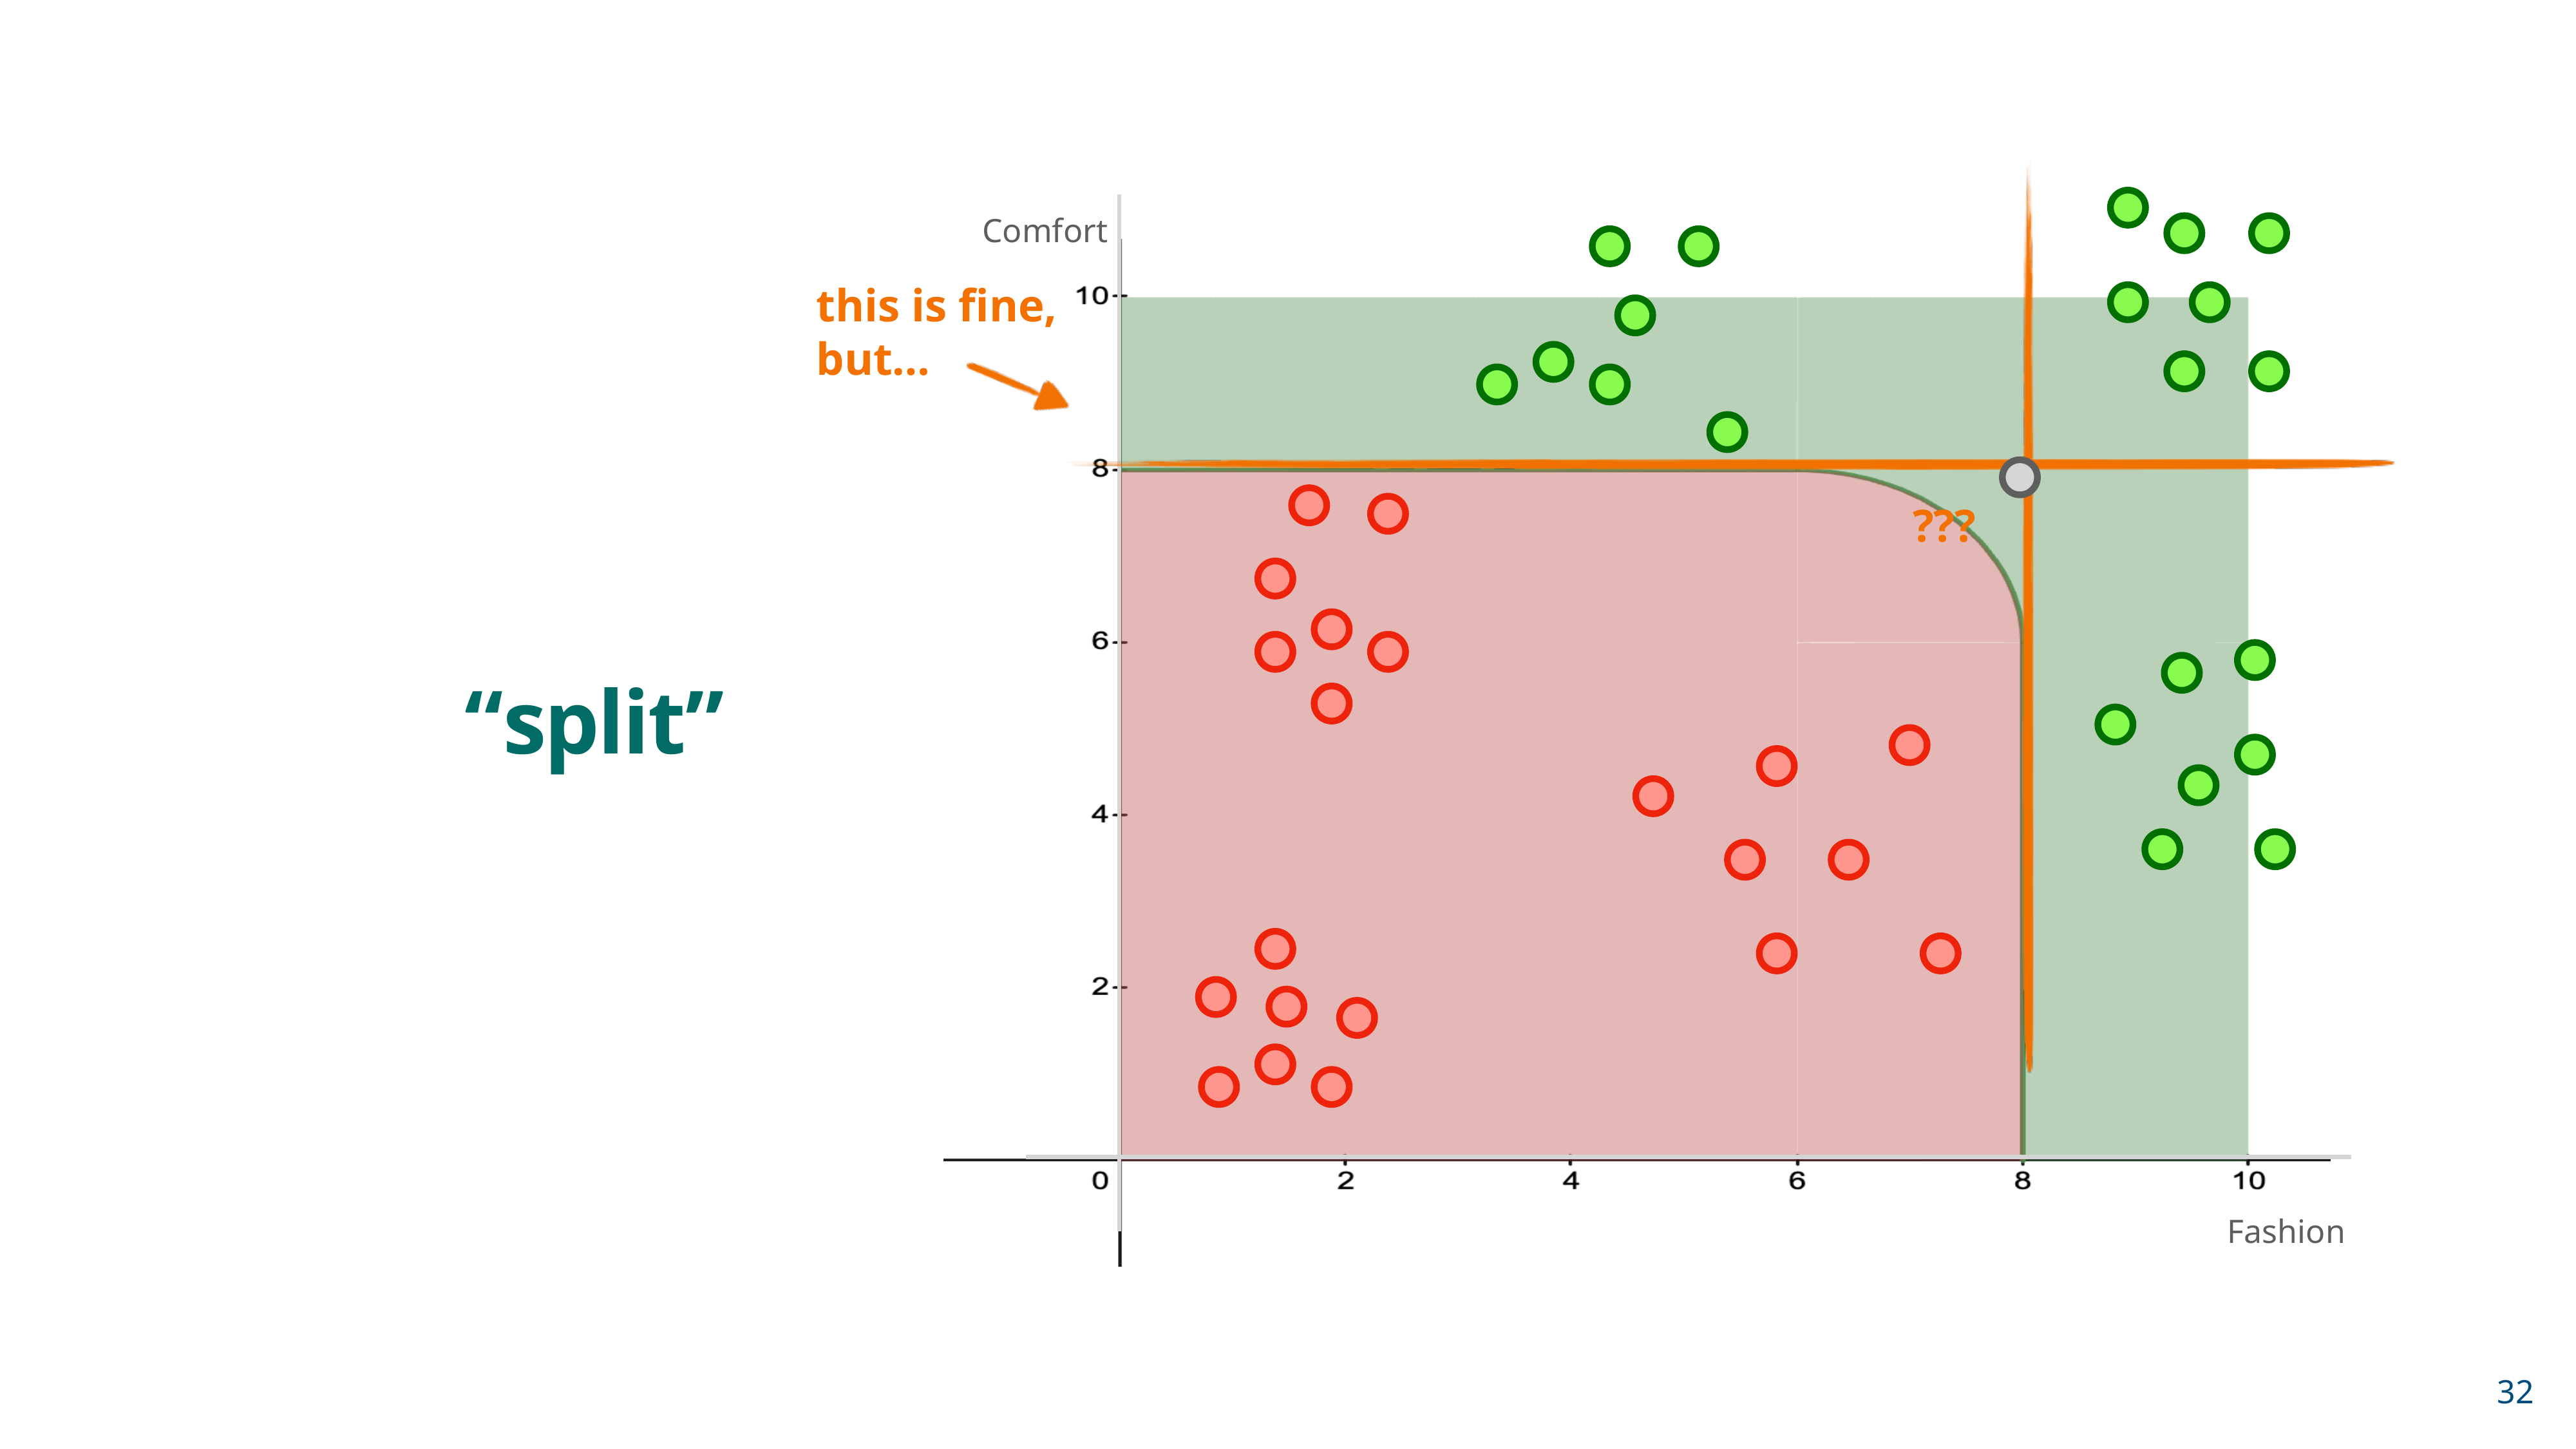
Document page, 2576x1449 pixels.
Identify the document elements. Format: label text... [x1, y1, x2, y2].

text_box 32 [2405, 1338, 2560, 1449]
picture [943, 424, 2331, 1267]
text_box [810, 330, 1079, 424]
picture [1561, 608, 2495, 620]
text_box “split” [450, 661, 740, 788]
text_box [978, 189, 2352, 1255]
picture [2023, 149, 2033, 189]
picture [943, 239, 978, 330]
picture [1049, 459, 2403, 470]
